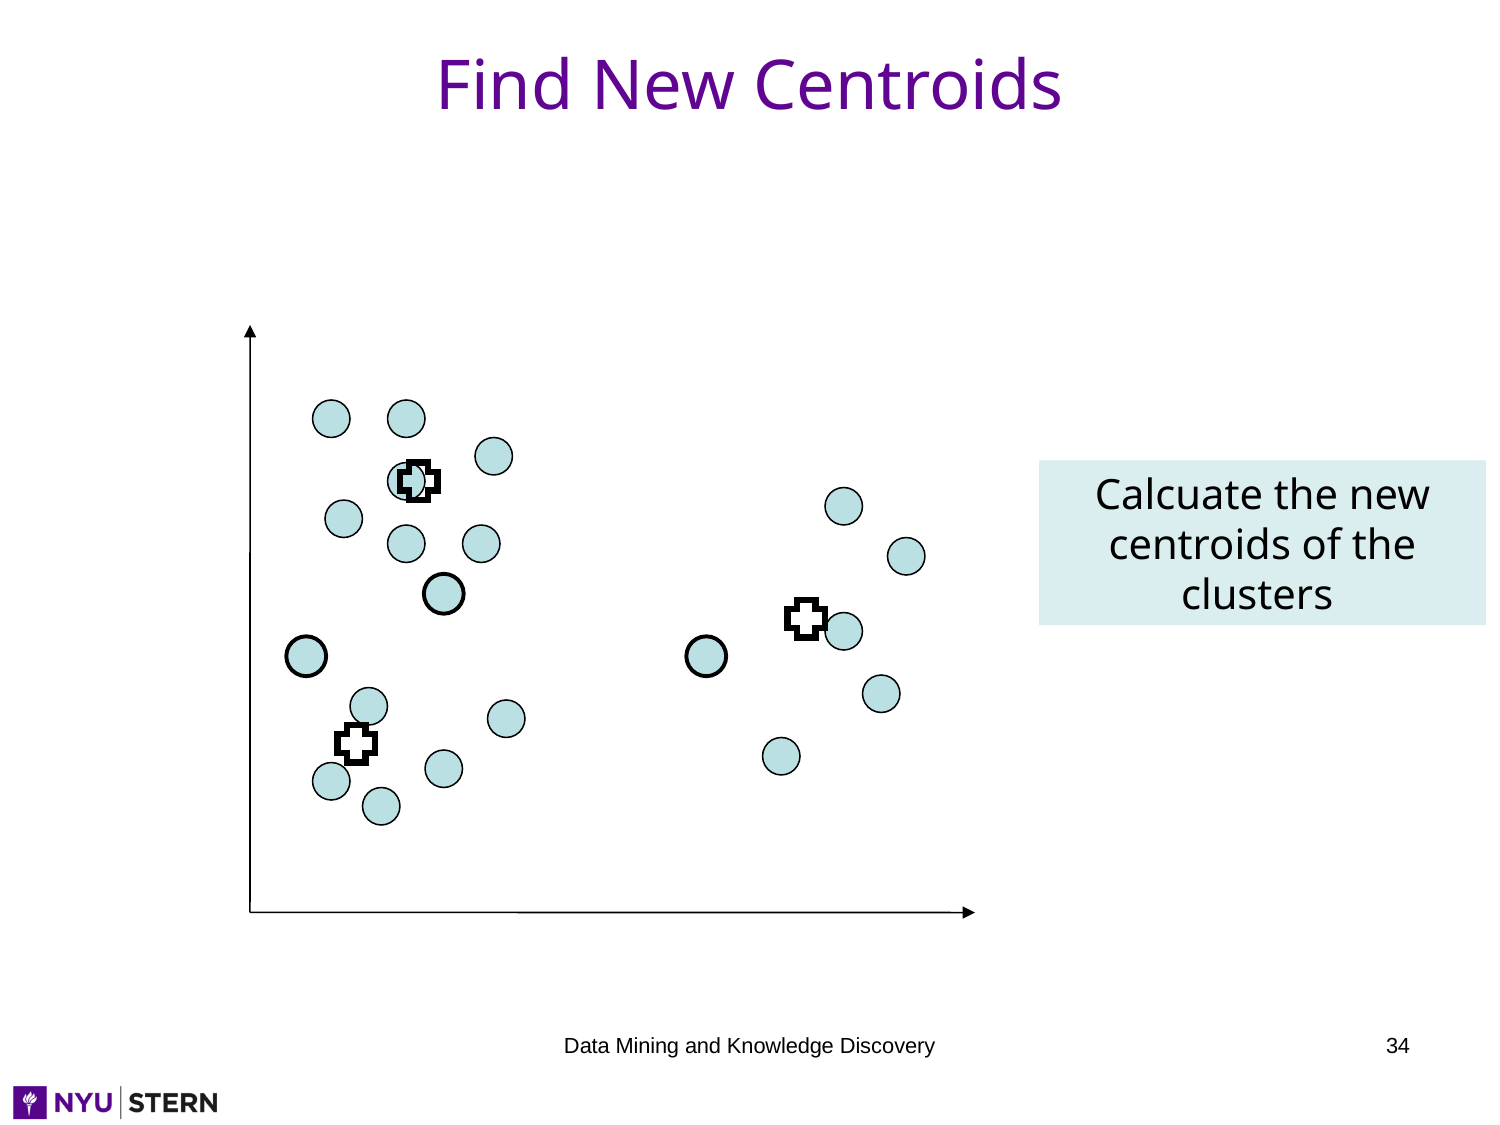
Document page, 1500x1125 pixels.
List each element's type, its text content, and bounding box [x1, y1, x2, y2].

text_box [474, 437, 513, 475]
text_box [862, 675, 901, 713]
text_box [249, 906, 976, 919]
text_box [387, 399, 426, 438]
text_box [287, 637, 325, 676]
footer Data Mining and Knowledge Discovery [512, 1024, 988, 1103]
text_box [324, 500, 363, 538]
picture [0, 1038, 230, 1125]
text_box [362, 787, 400, 826]
text_box [787, 600, 826, 638]
text_box [312, 762, 351, 801]
title Find New Centroids [75, 22, 1425, 142]
text_box [243, 324, 257, 912]
text_box [425, 575, 463, 613]
text_box Calcuate the new centroids of the clusters [1039, 460, 1486, 626]
text_box [825, 612, 863, 651]
text_box [825, 487, 863, 526]
text_box [312, 399, 351, 438]
text_box [387, 525, 426, 563]
text_box [399, 462, 438, 501]
text_box [487, 699, 526, 738]
text_box [887, 537, 925, 576]
text_box [462, 525, 501, 563]
text_box [425, 750, 463, 788]
text_box [337, 725, 376, 763]
text_box [687, 637, 726, 676]
text_box [387, 462, 409, 501]
slide_number 34 [1074, 1024, 1426, 1103]
text_box [762, 737, 801, 775]
text_box [350, 687, 388, 726]
